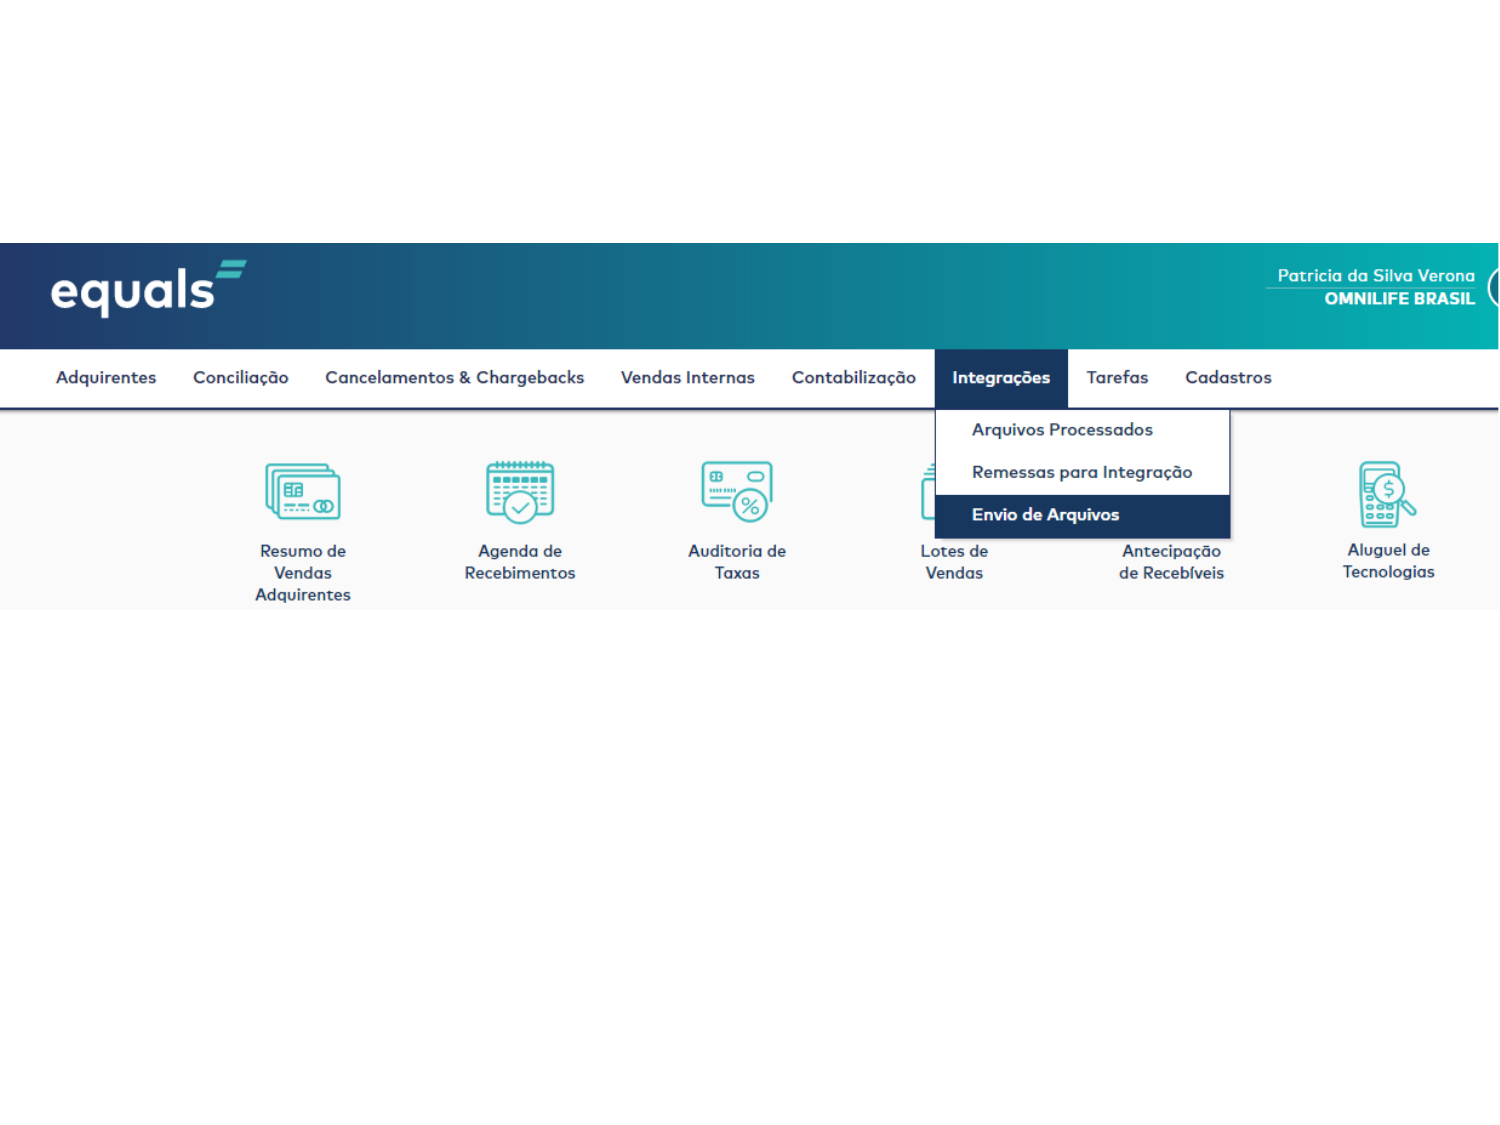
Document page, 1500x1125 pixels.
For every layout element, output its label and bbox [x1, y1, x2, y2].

picture [0, 243, 1499, 610]
